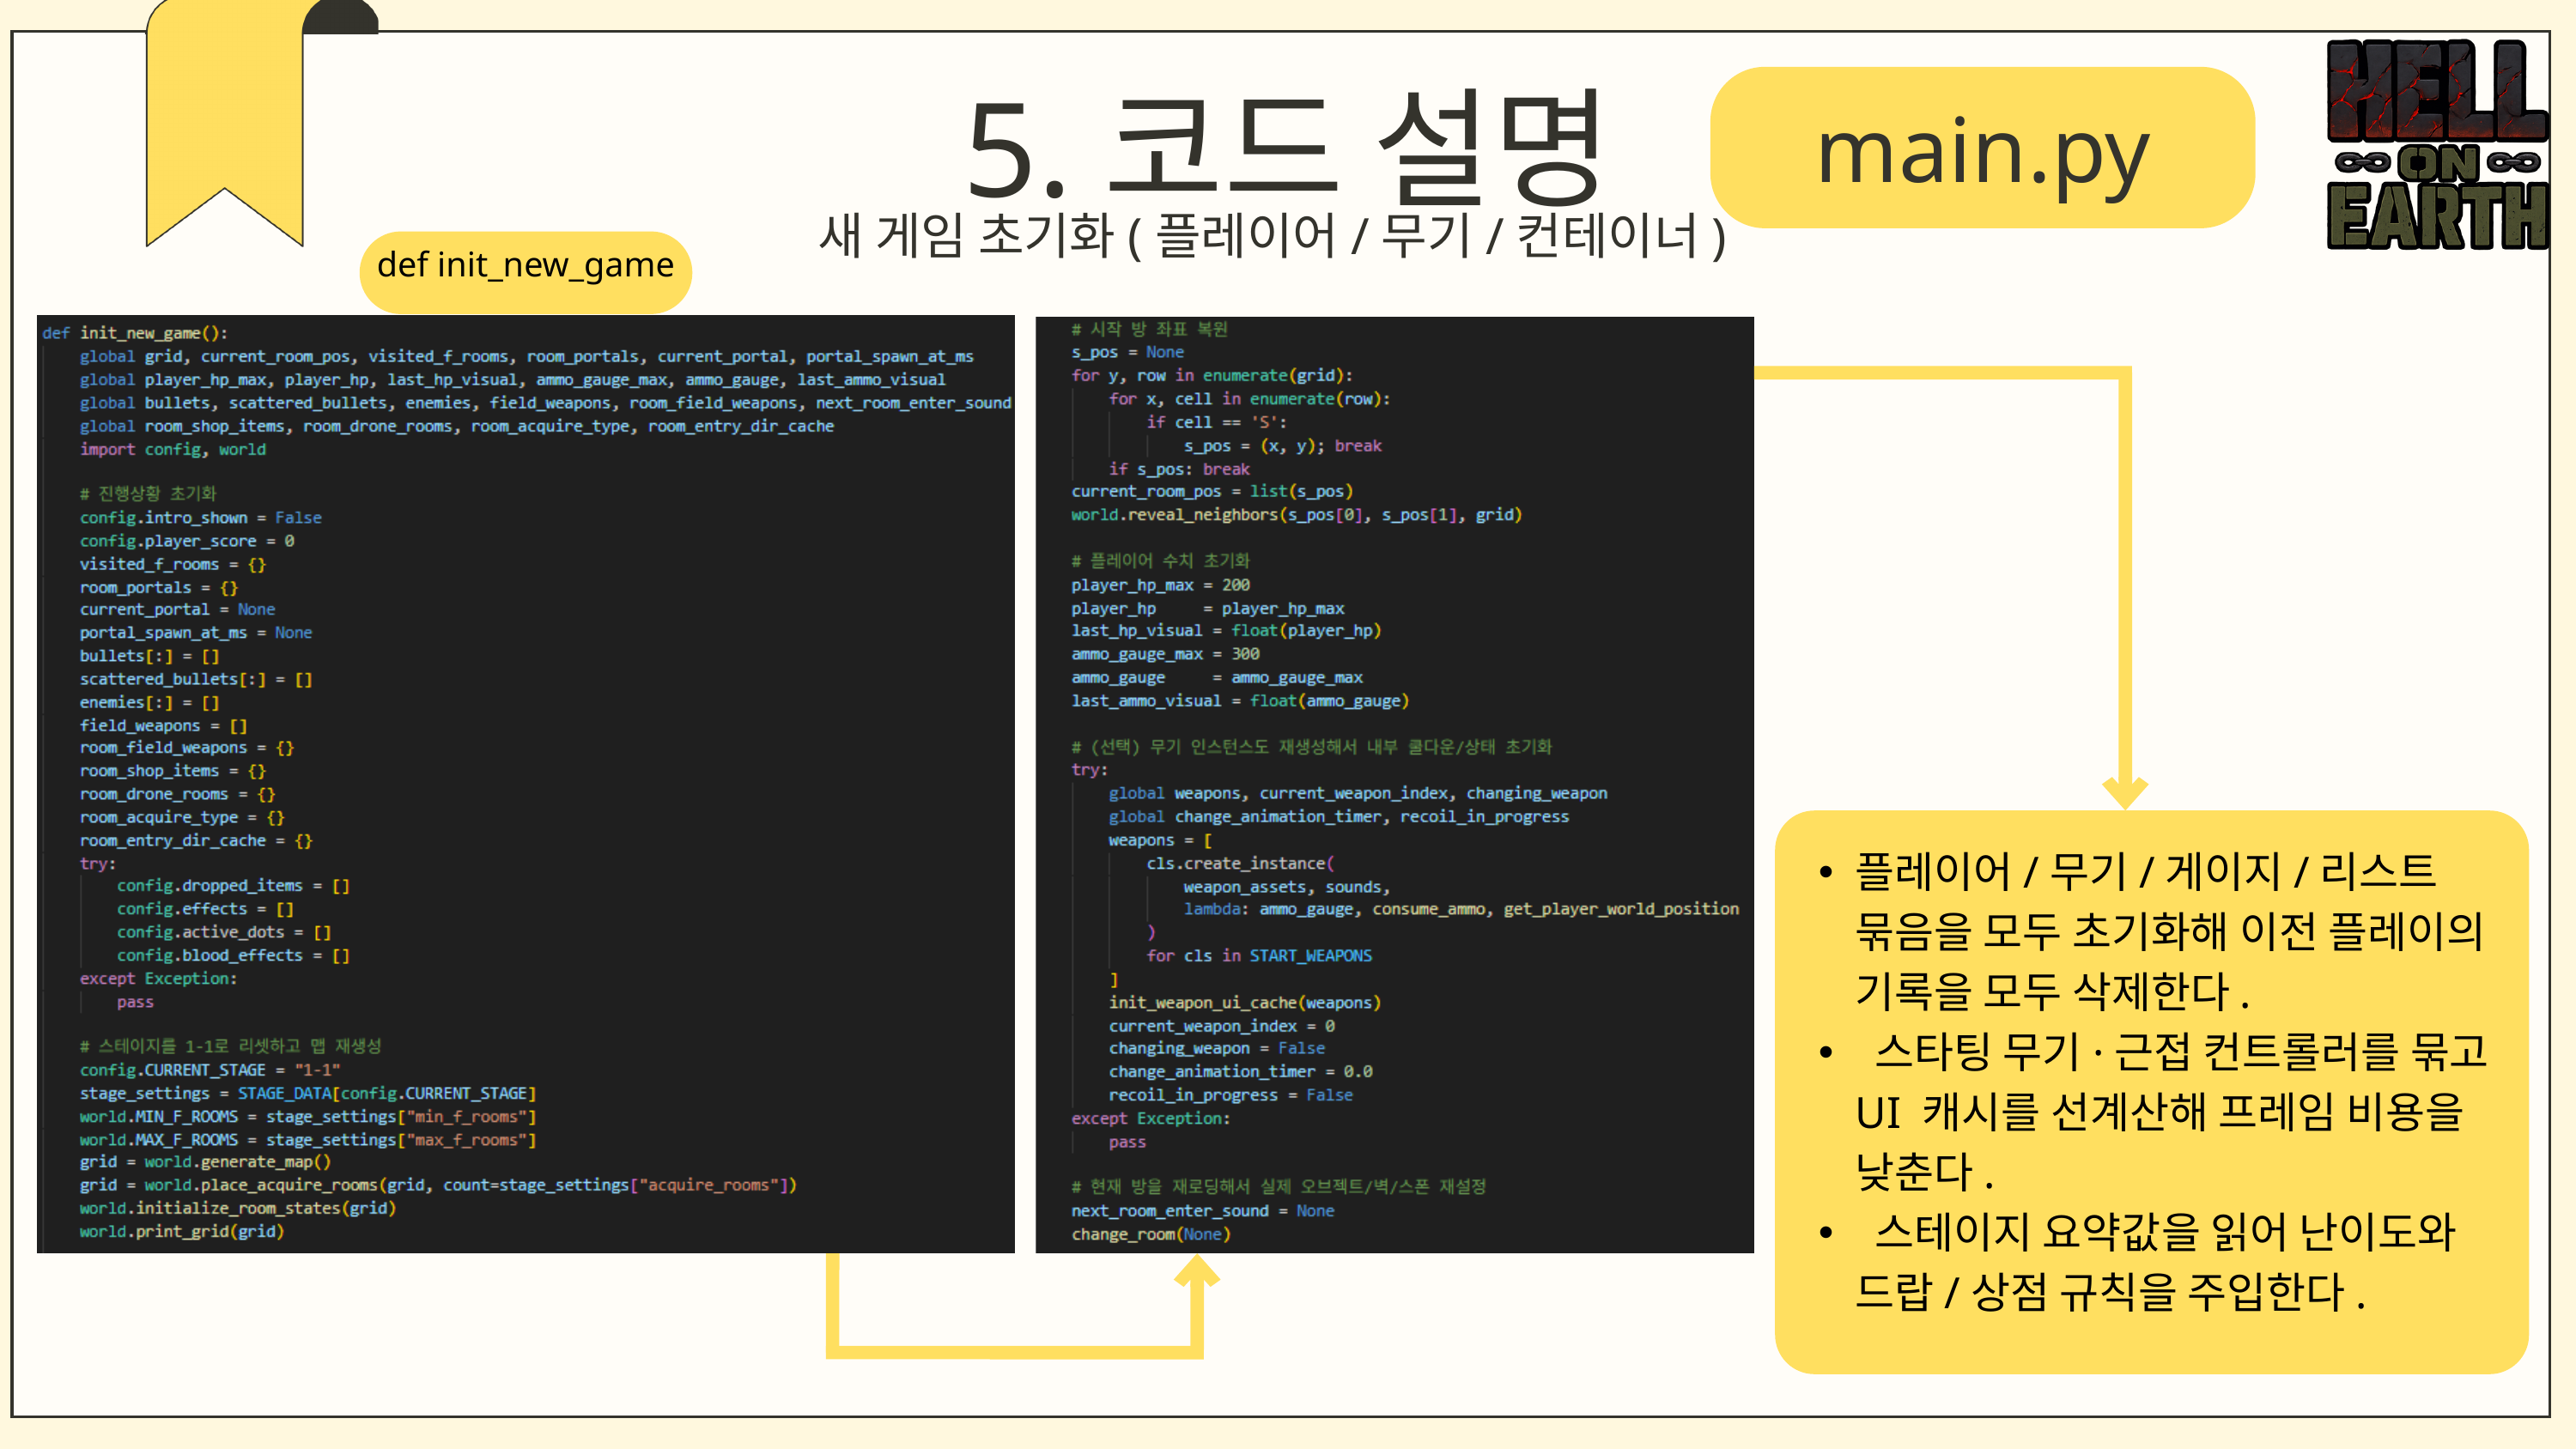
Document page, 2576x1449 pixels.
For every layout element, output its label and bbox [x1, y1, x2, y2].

text_box [1710, 66, 2256, 229]
text_box [359, 231, 693, 315]
text_box [1774, 809, 2530, 1375]
text_box [144, 0, 379, 28]
text_box [2299, 6, 2576, 283]
text_box [11, 31, 2550, 1418]
